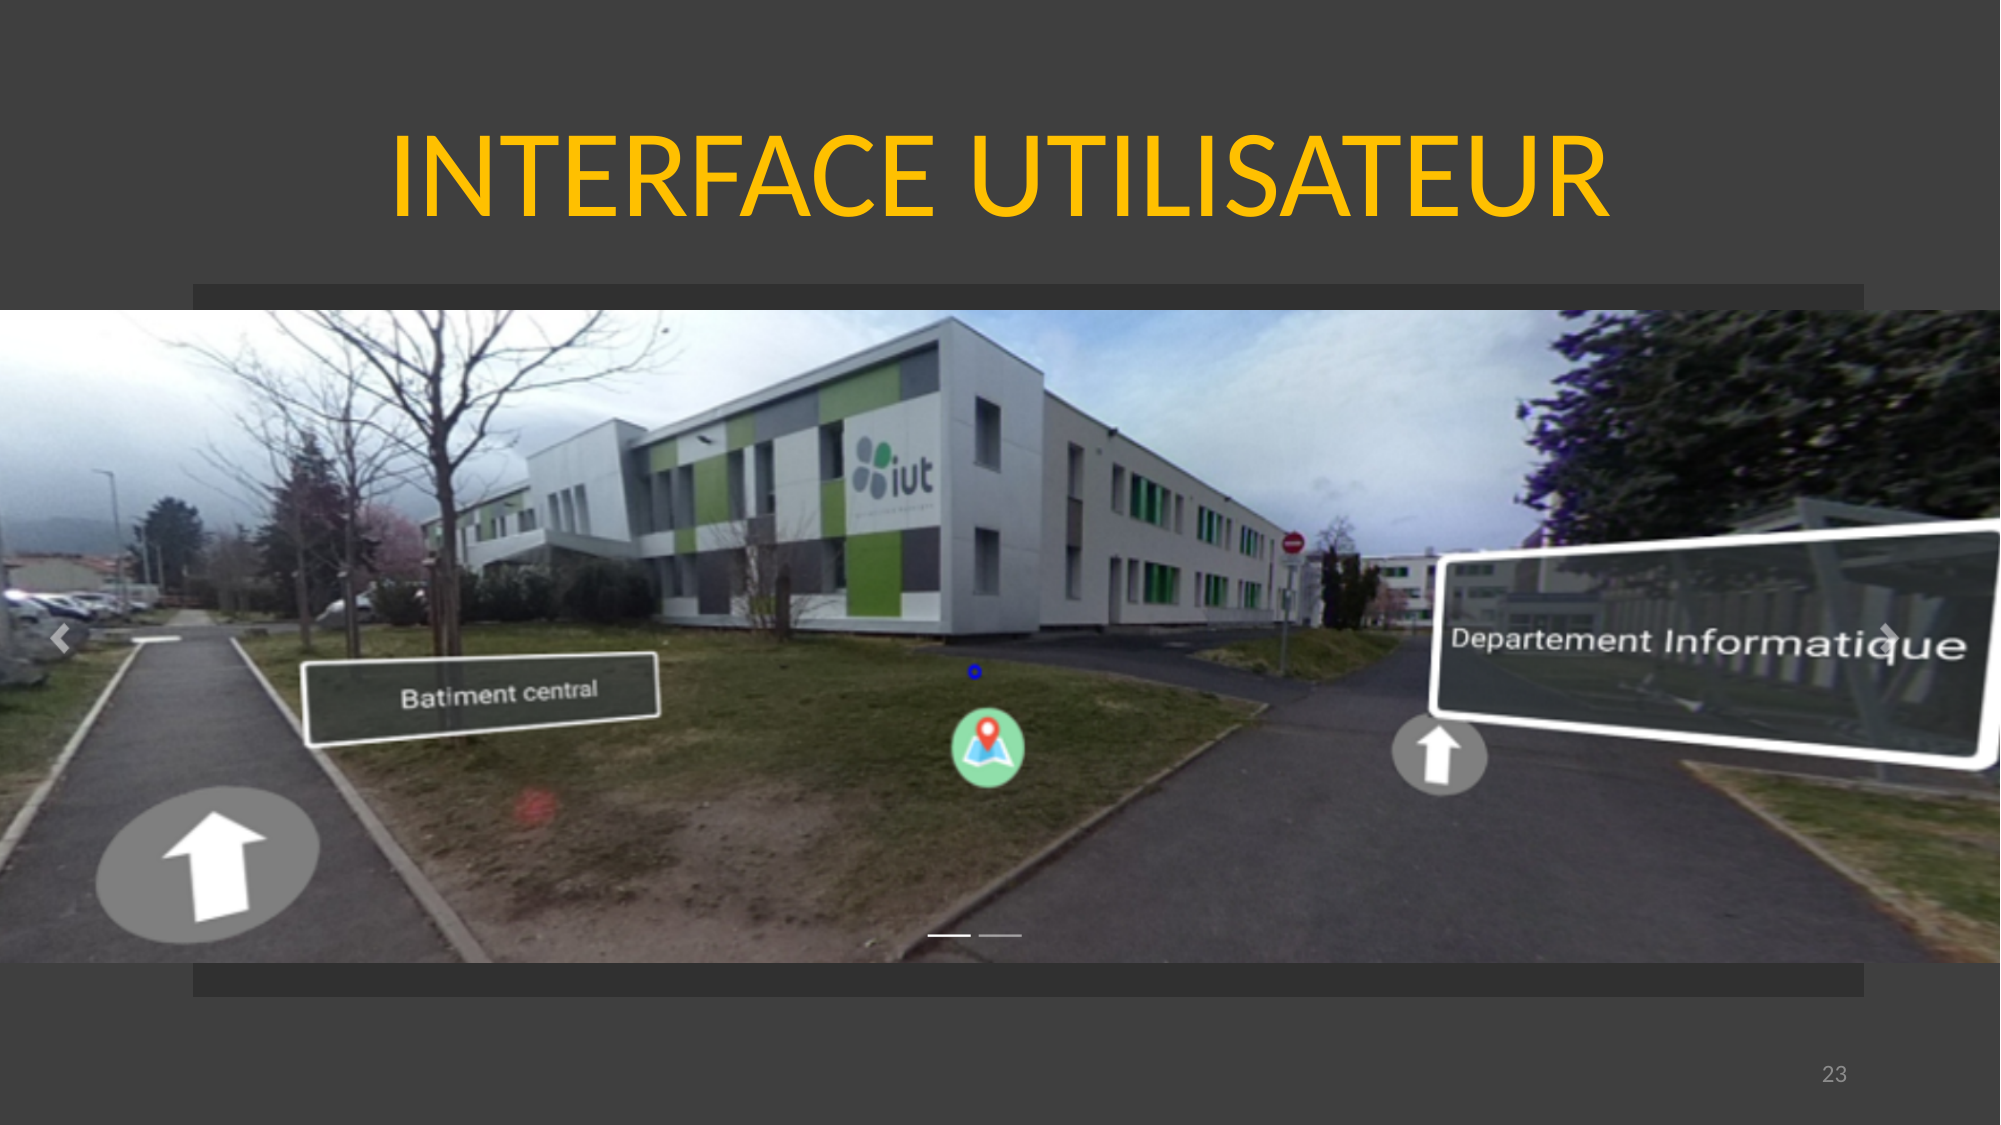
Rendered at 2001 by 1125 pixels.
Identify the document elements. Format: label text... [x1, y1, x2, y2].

title INTERFACE UTILISATEUR [117, 52, 1883, 251]
picture [0, 284, 2000, 997]
slide_number 23 [1412, 1042, 1863, 1103]
